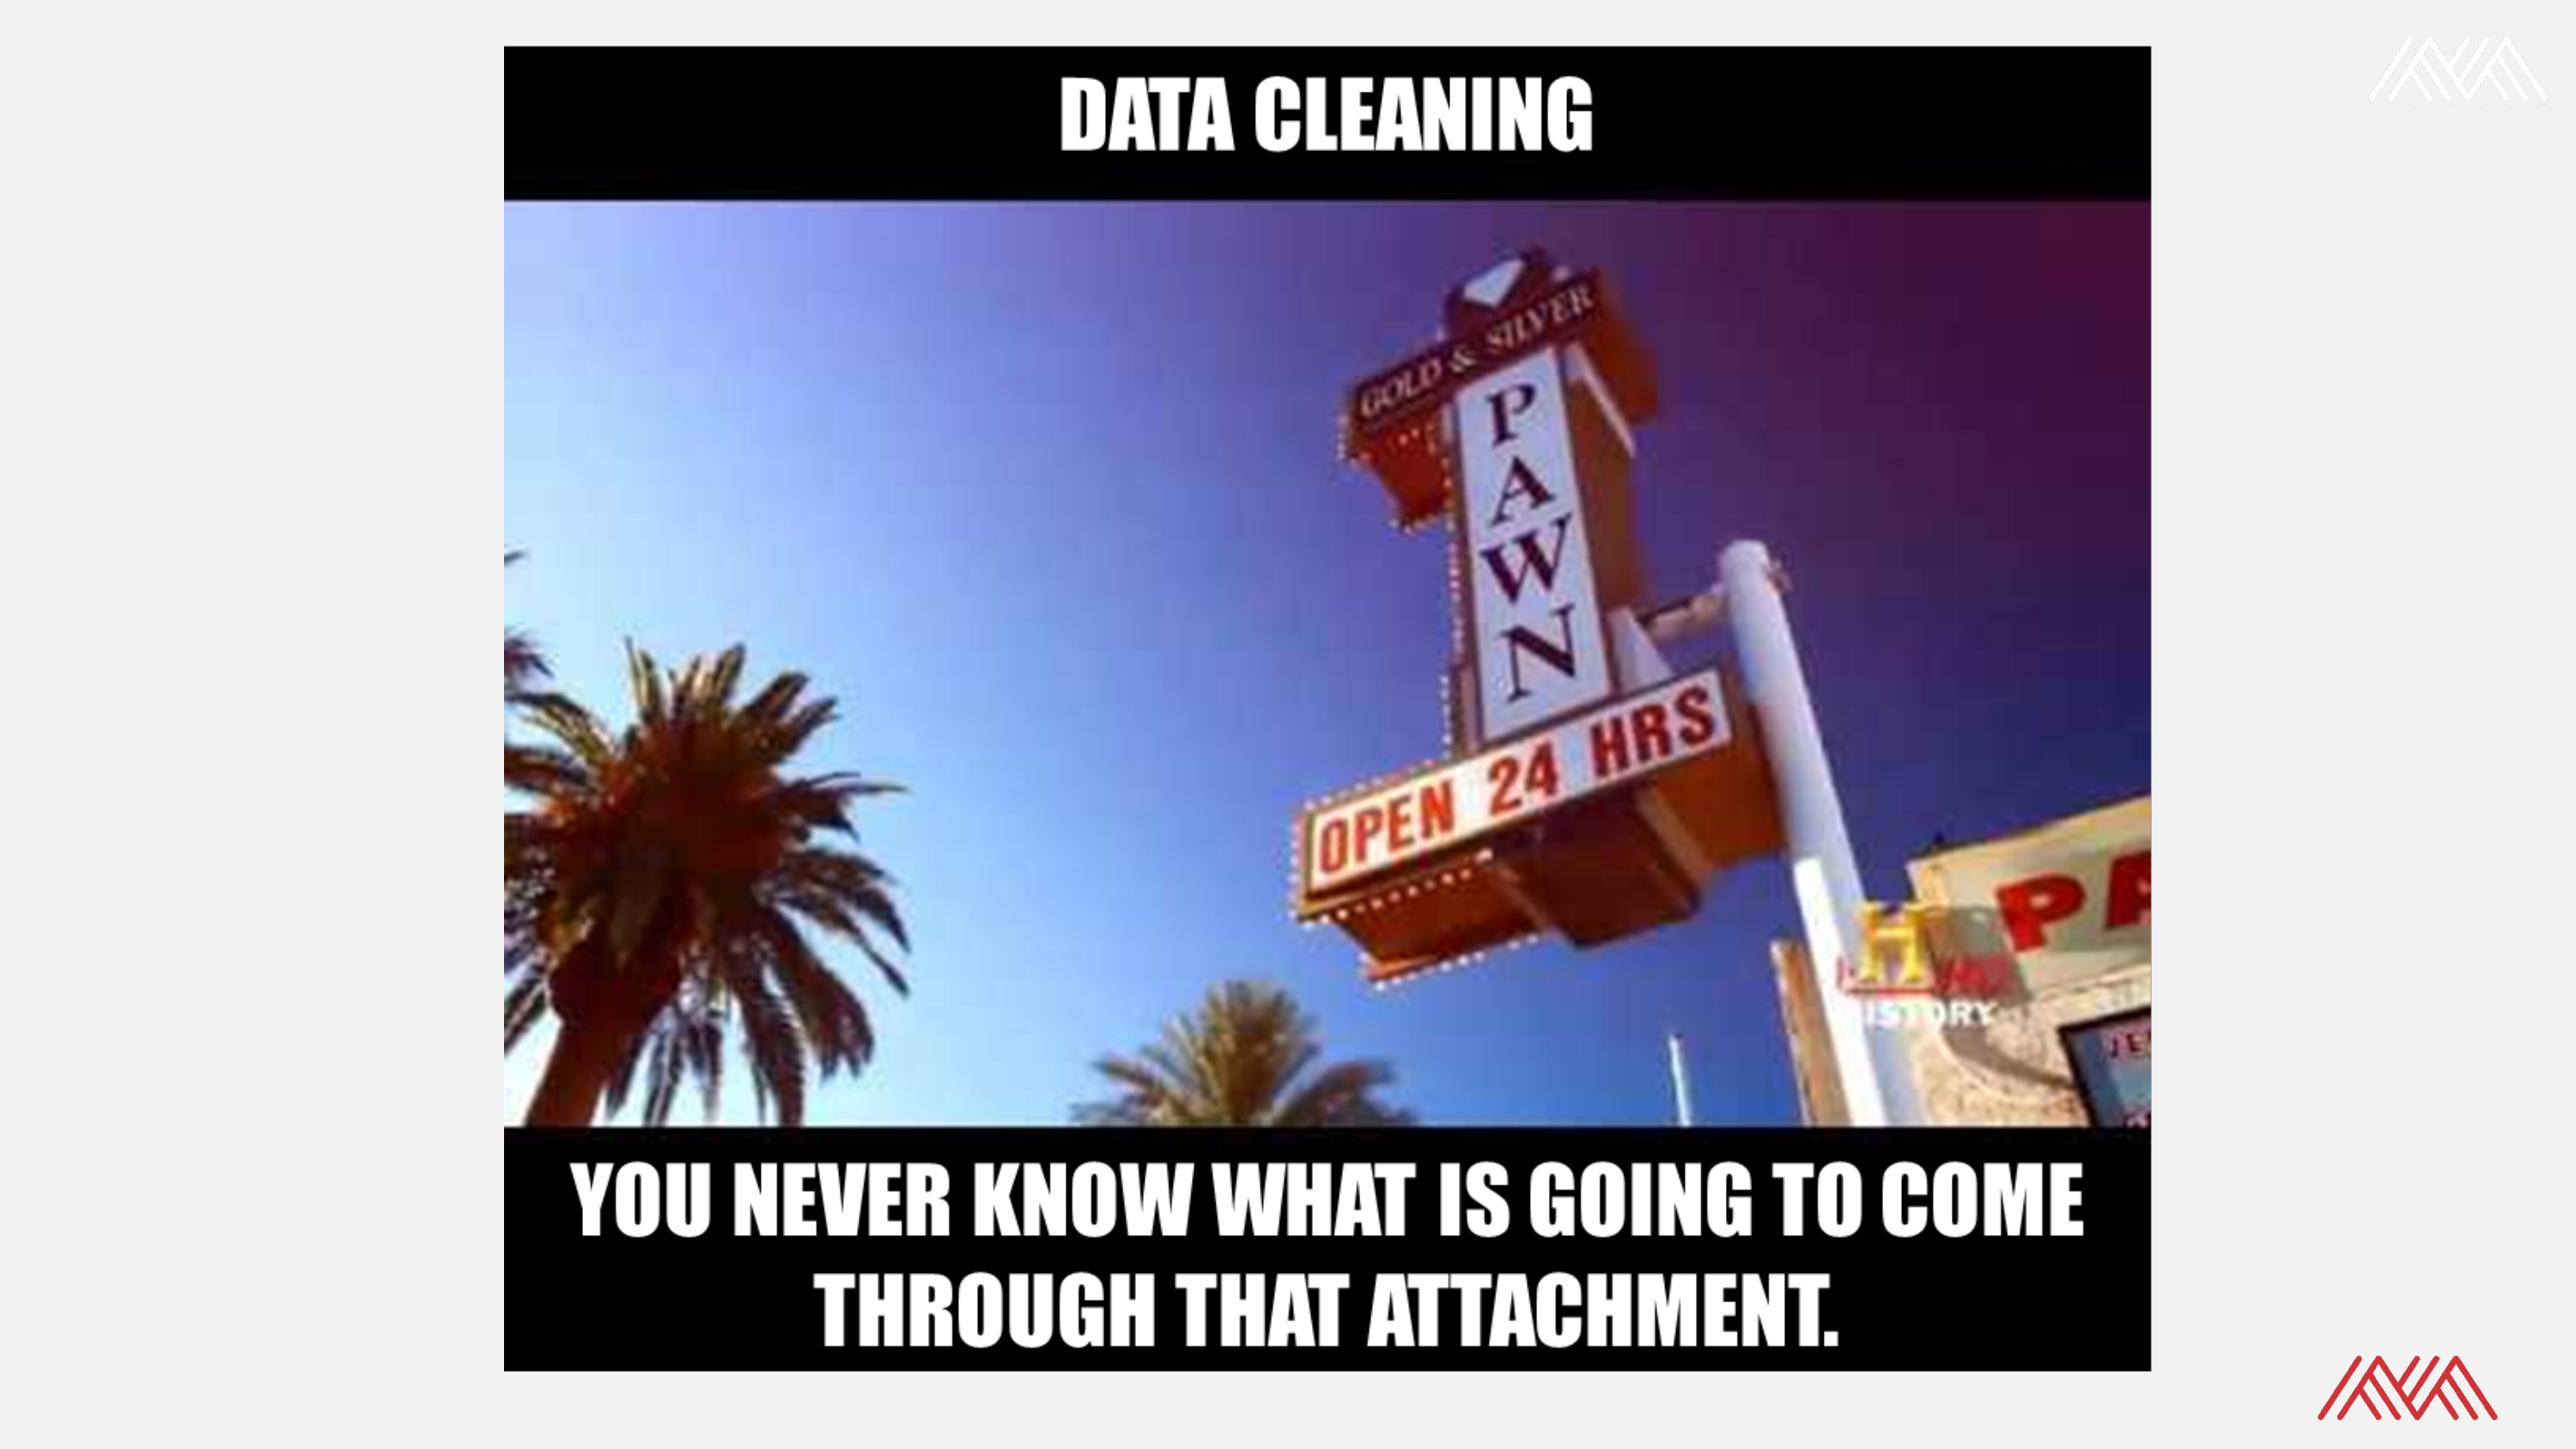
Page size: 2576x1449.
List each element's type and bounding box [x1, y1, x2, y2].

picture [504, 31, 2158, 1422]
picture [2318, 0, 2576, 194]
picture [2266, 1304, 2551, 1422]
